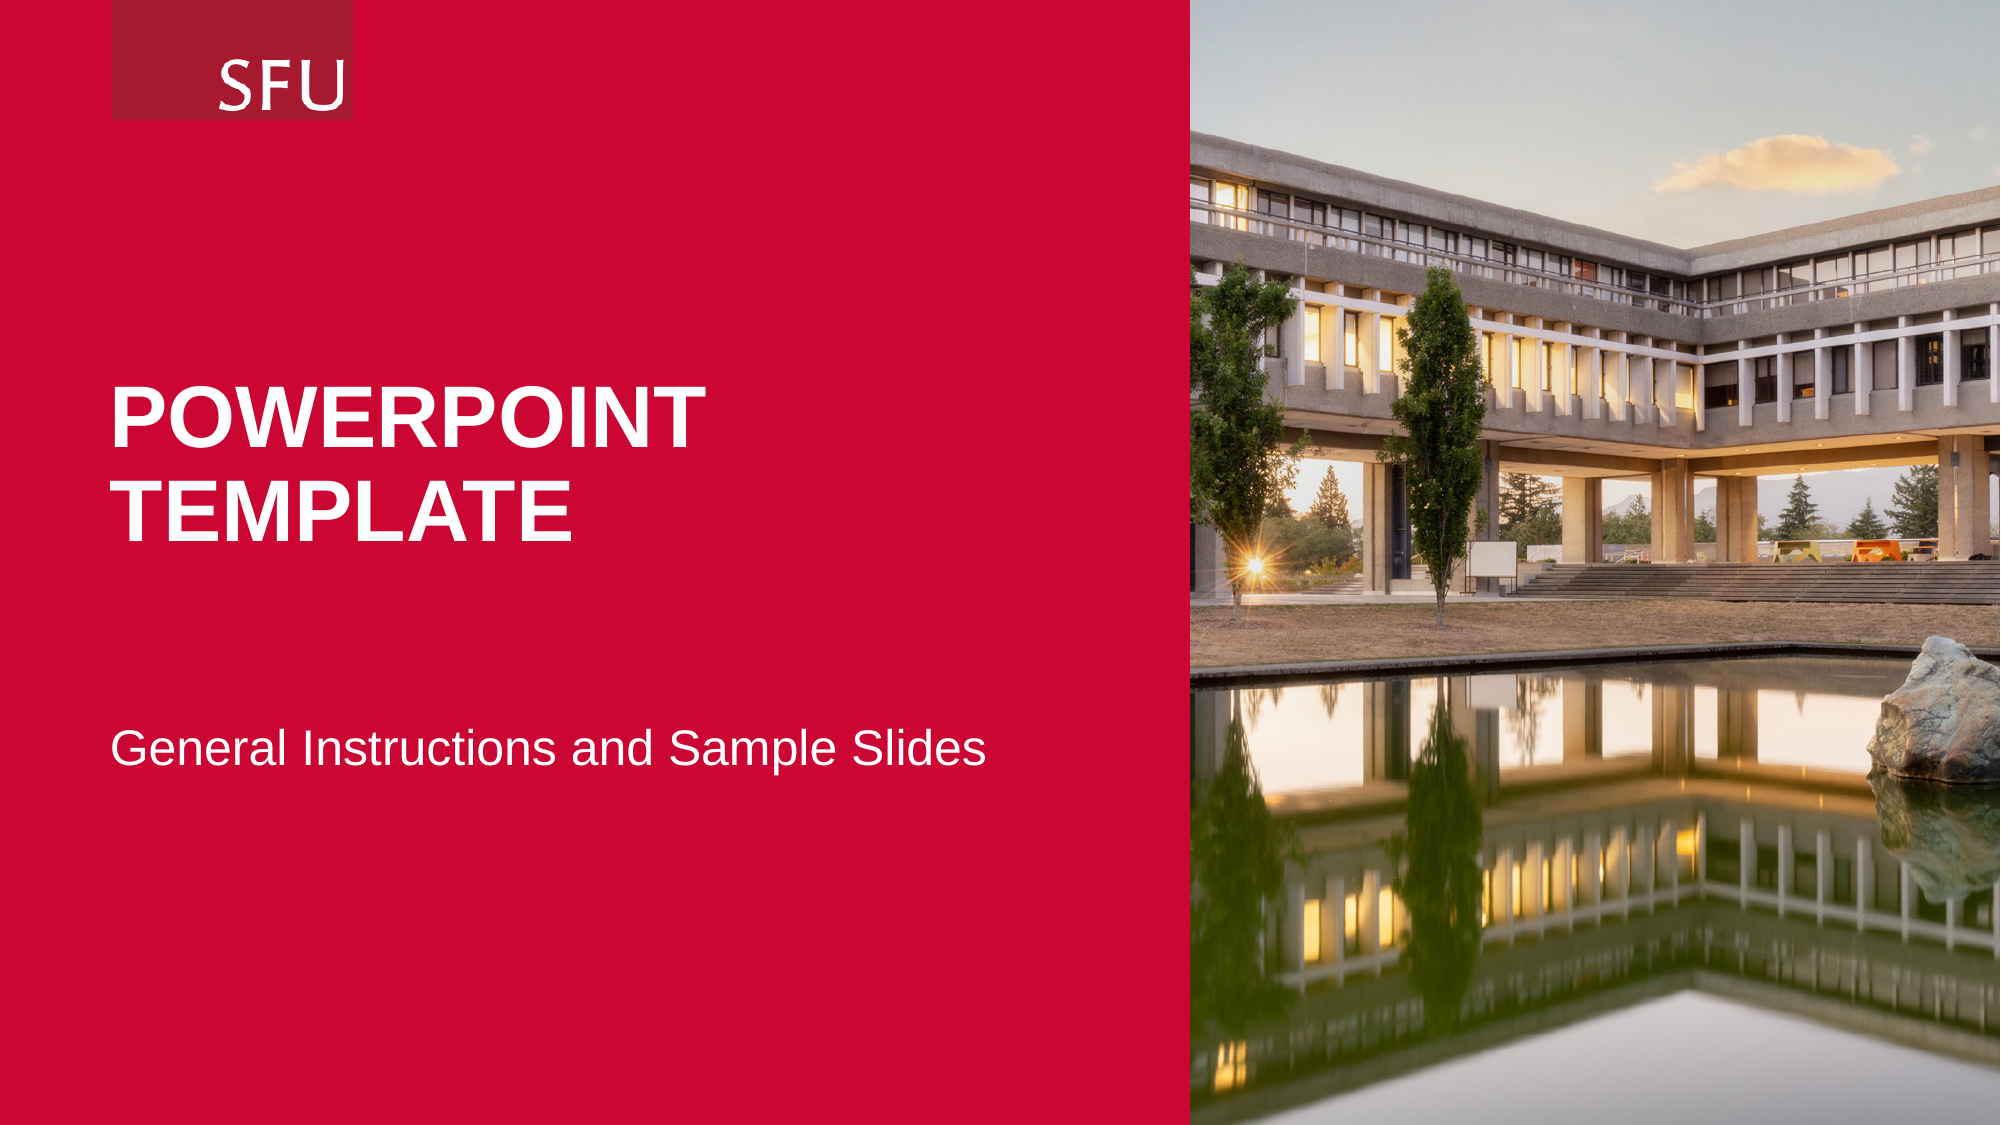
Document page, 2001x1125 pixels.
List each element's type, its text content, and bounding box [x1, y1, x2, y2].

picture [112, 0, 353, 120]
picture [1189, 0, 2000, 1125]
subtitle General Instructions and Sample Slides [94, 714, 1108, 801]
title POWERPOINT TEMPLATE [94, 364, 1108, 710]
